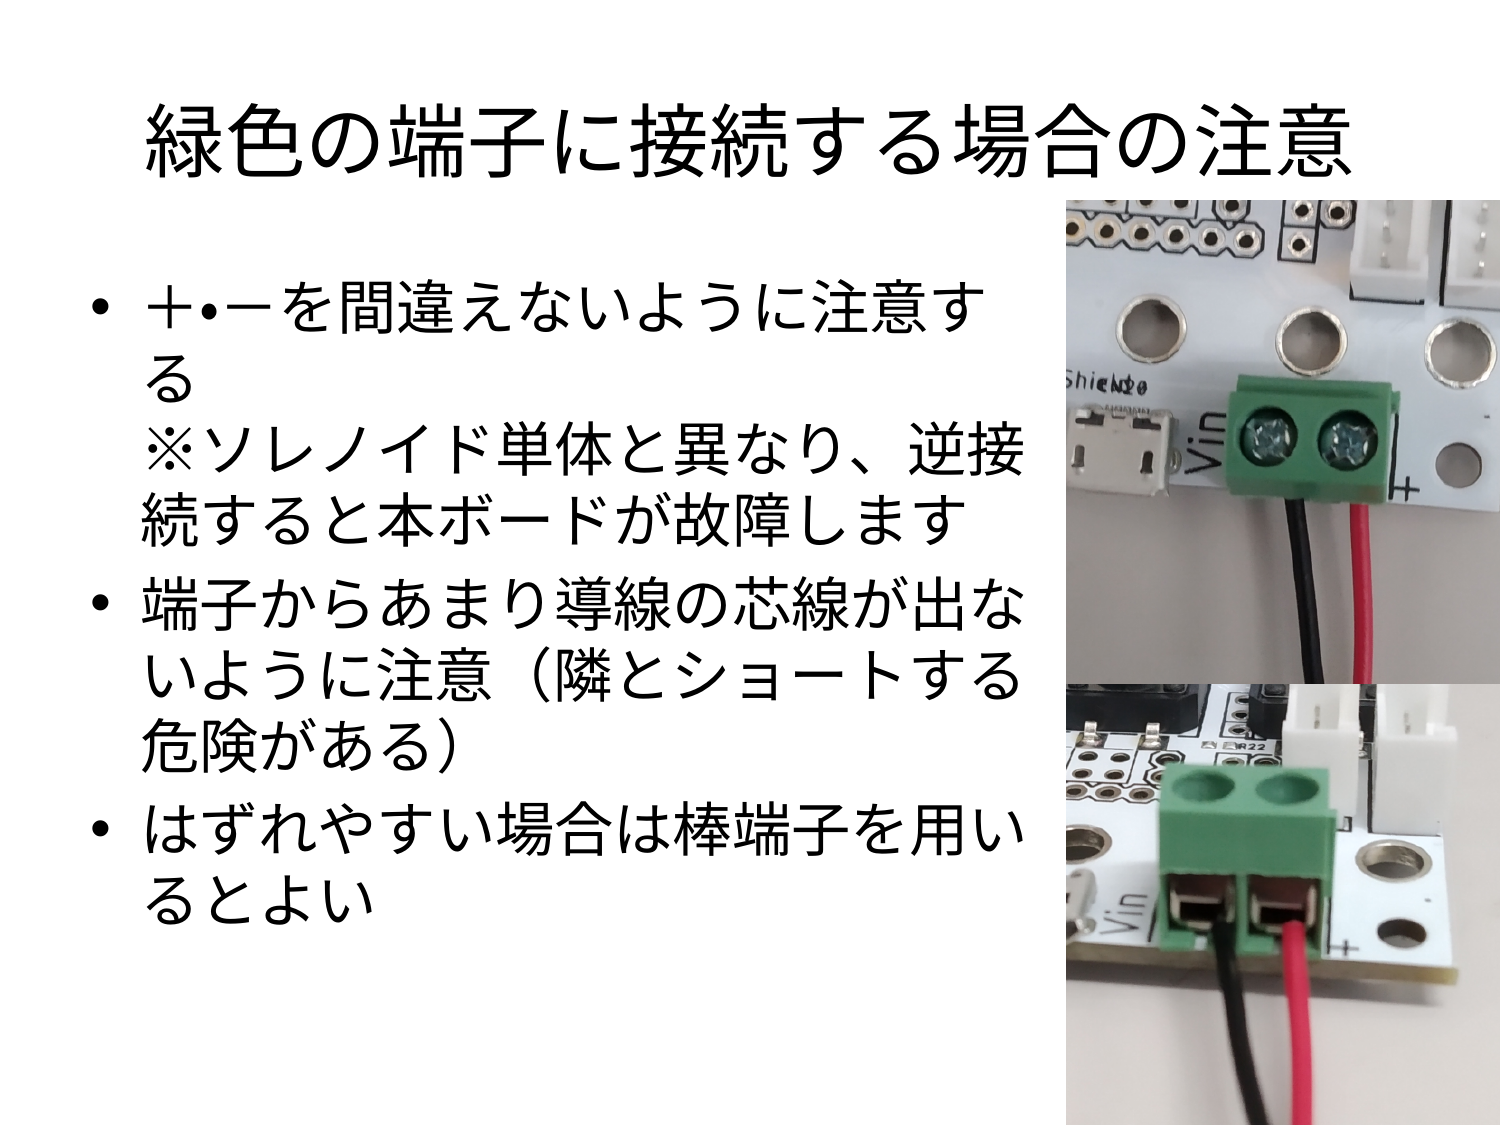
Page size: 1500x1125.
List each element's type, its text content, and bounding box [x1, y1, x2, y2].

picture [1066, 199, 1500, 1125]
title 緑色の端子に接続する場合の注意 [75, 45, 1425, 233]
list ＋・－を間違えないように注意する ※ソレノイド単体と異なり、逆接続すると本ボードが故障します 端子からあまり導線の芯線が出ないように注意（隣とショートする危険がある） はずれやすい場合は棒端子を用いるとよい [75, 262, 1049, 1005]
